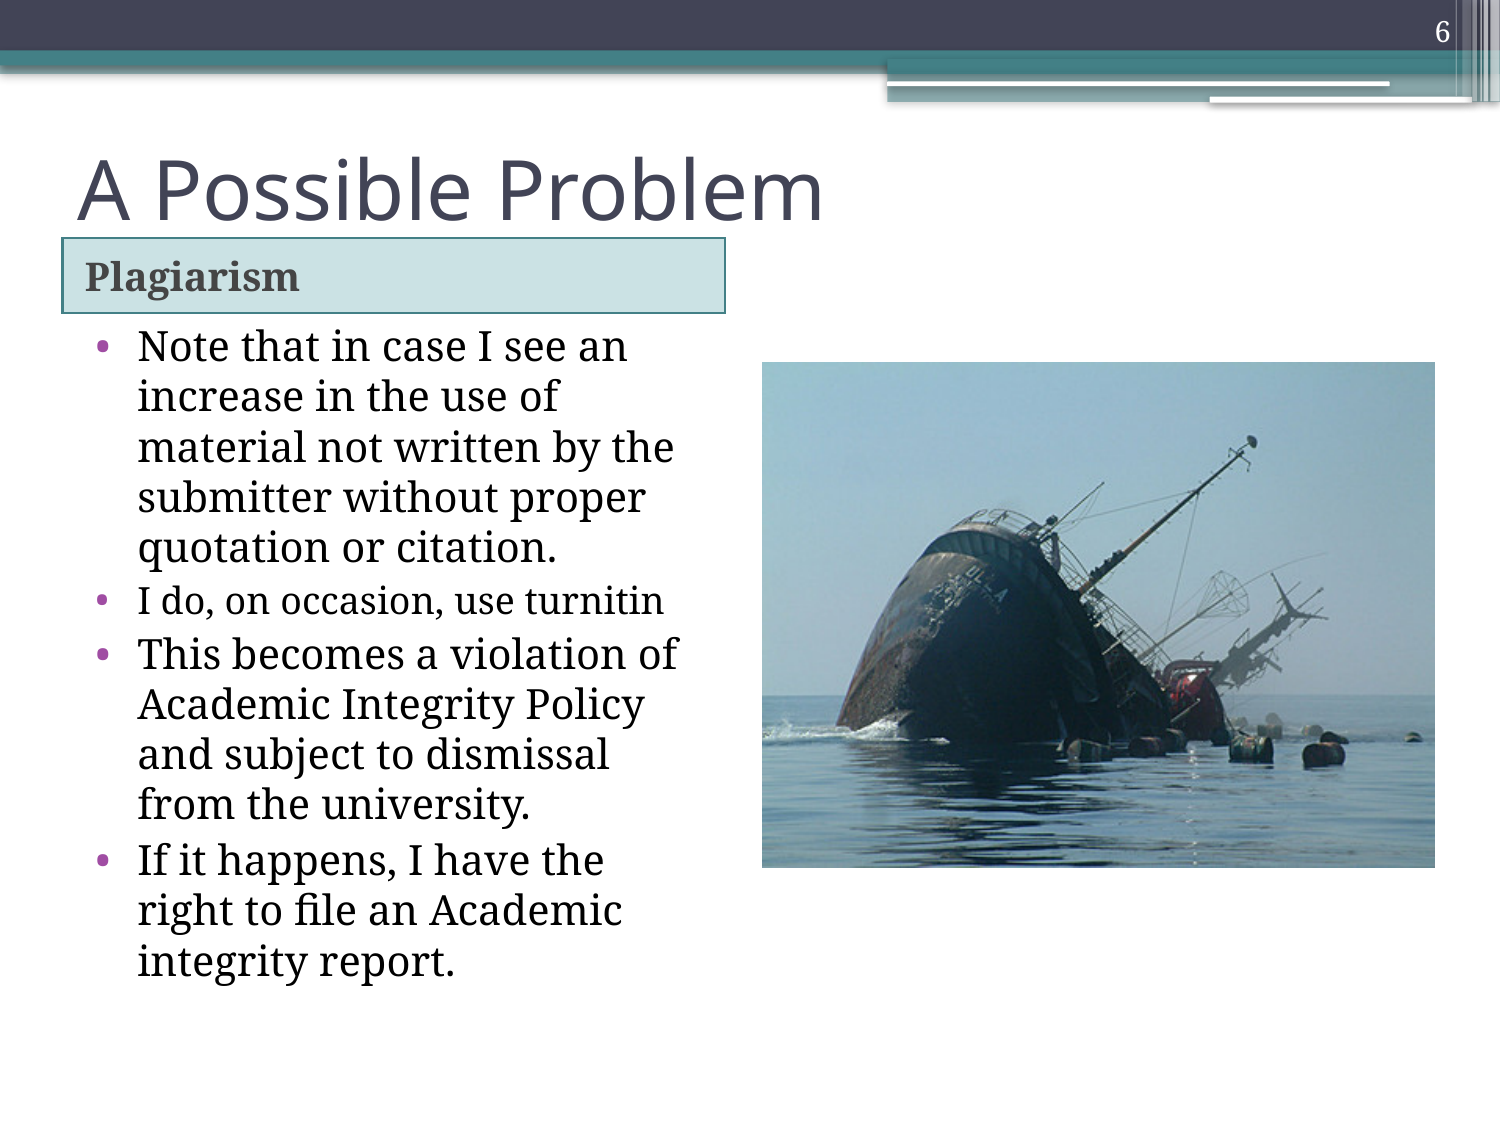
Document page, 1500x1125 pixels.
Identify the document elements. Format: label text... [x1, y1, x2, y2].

title A Possible Problem [62, 99, 1438, 276]
list Plagiarism [61, 237, 726, 314]
picture [762, 362, 1435, 868]
list Note that in case I see an increase in the use of material not written by the submitter without proper quotation or citation. I do, on occasion, use turnitin This becomes a violation of Academic Integrity Policy and subject to dismissal from the university. If it happens, I have the right to file an Academic integrity report. [62, 312, 726, 1038]
slide_number 6 [1340, 0, 1466, 61]
